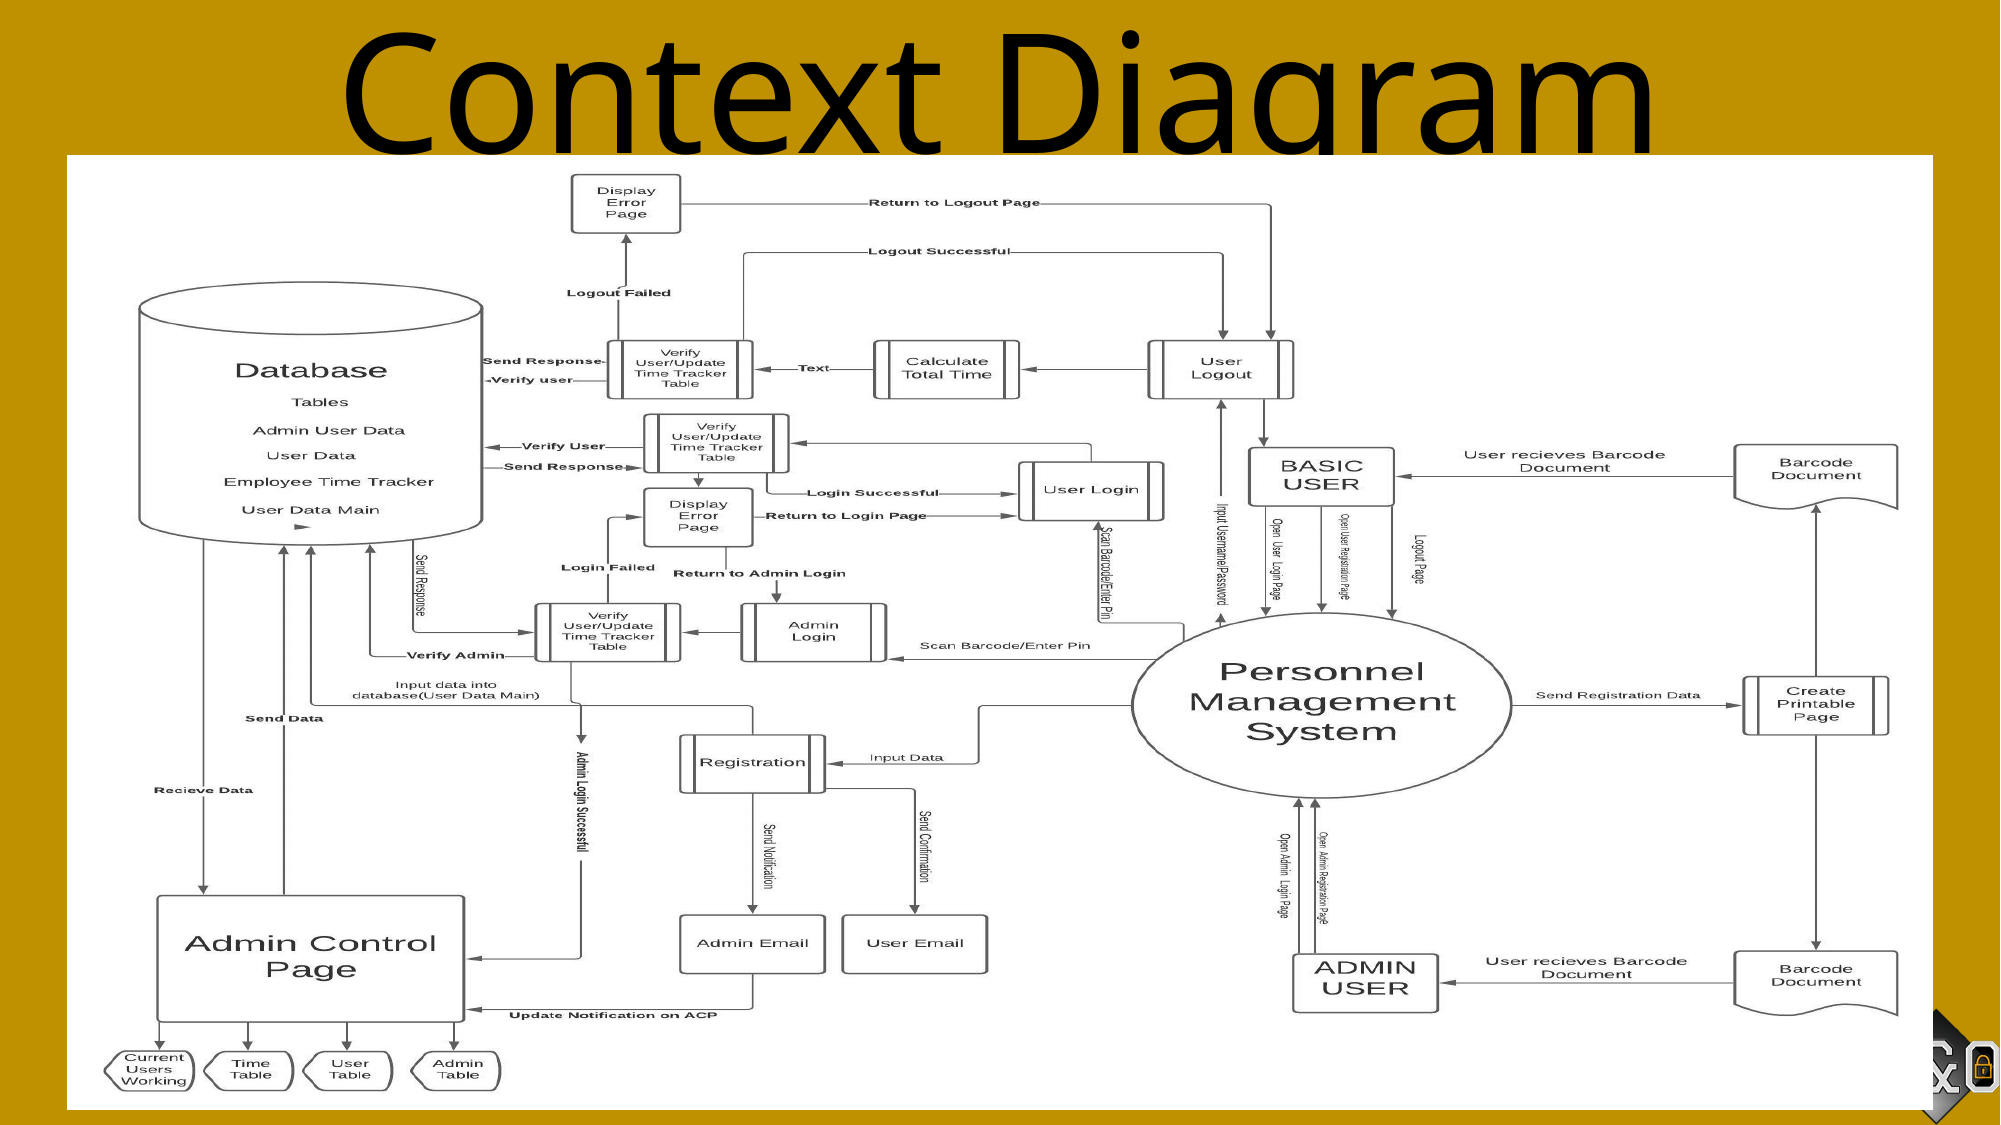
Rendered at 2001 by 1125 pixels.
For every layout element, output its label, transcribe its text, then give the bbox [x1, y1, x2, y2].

title Context Diagram [0, 0, 2000, 200]
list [67, 155, 1933, 1110]
picture [1872, 1008, 2000, 1125]
